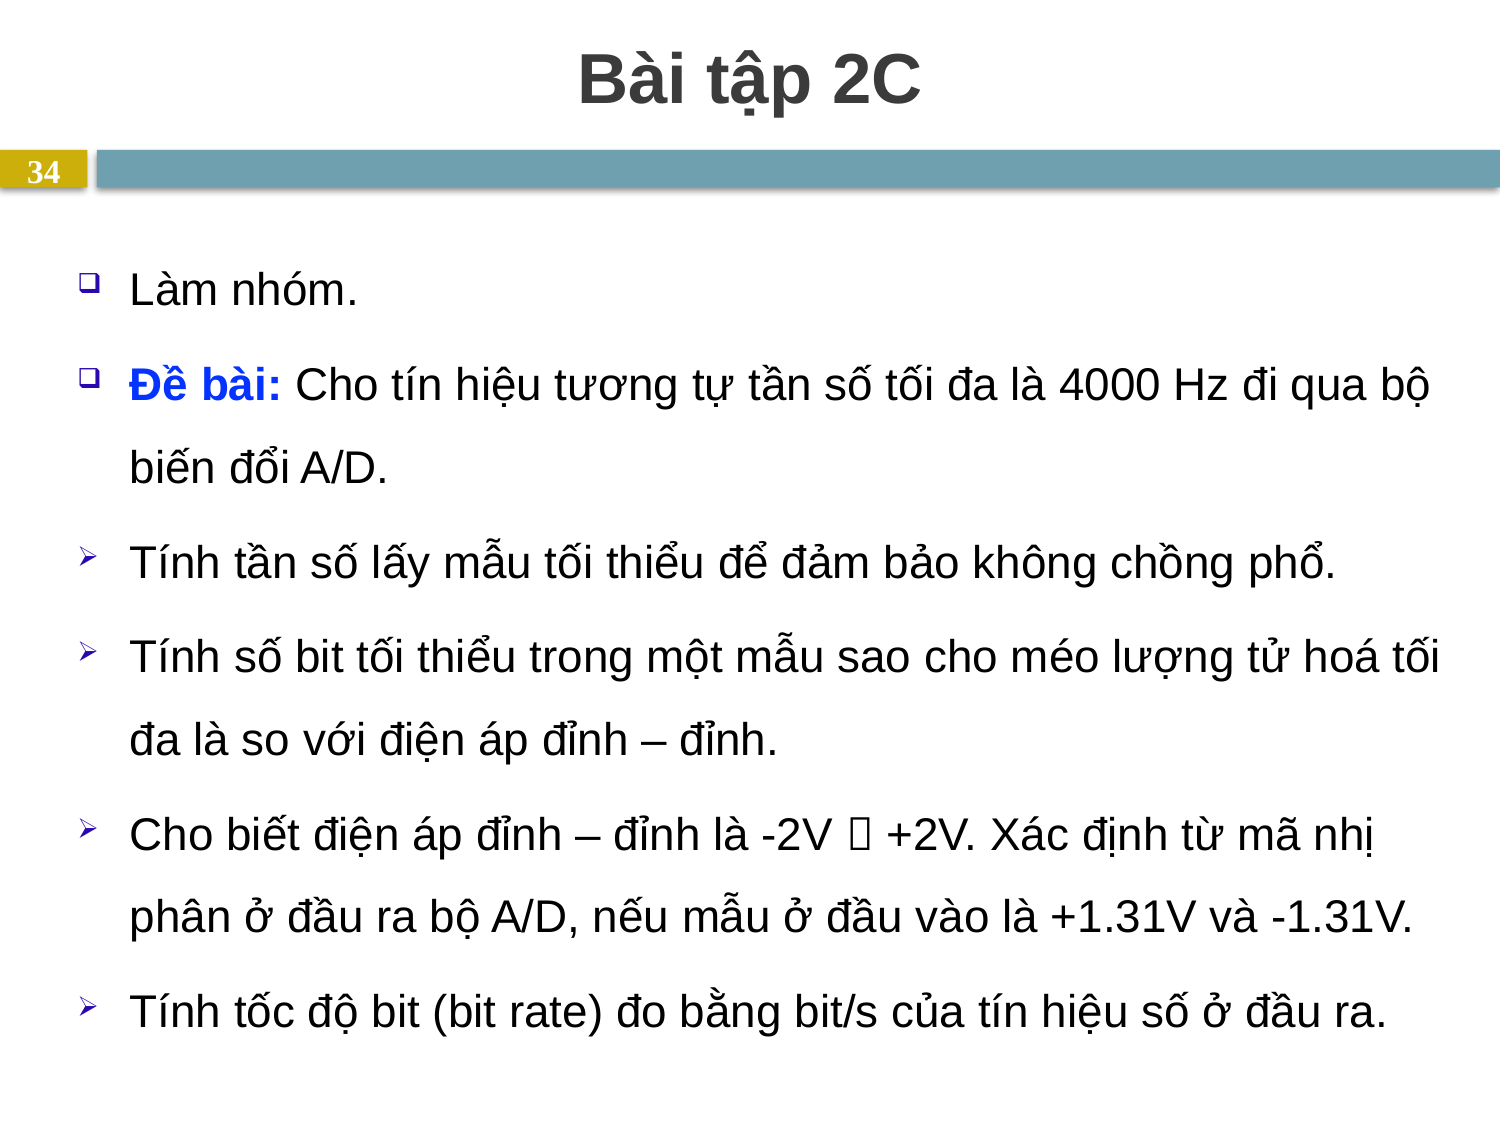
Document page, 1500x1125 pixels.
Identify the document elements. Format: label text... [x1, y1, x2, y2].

slide_number 34 [0, 149, 88, 191]
title Bài tập 2C [0, 12, 1500, 138]
